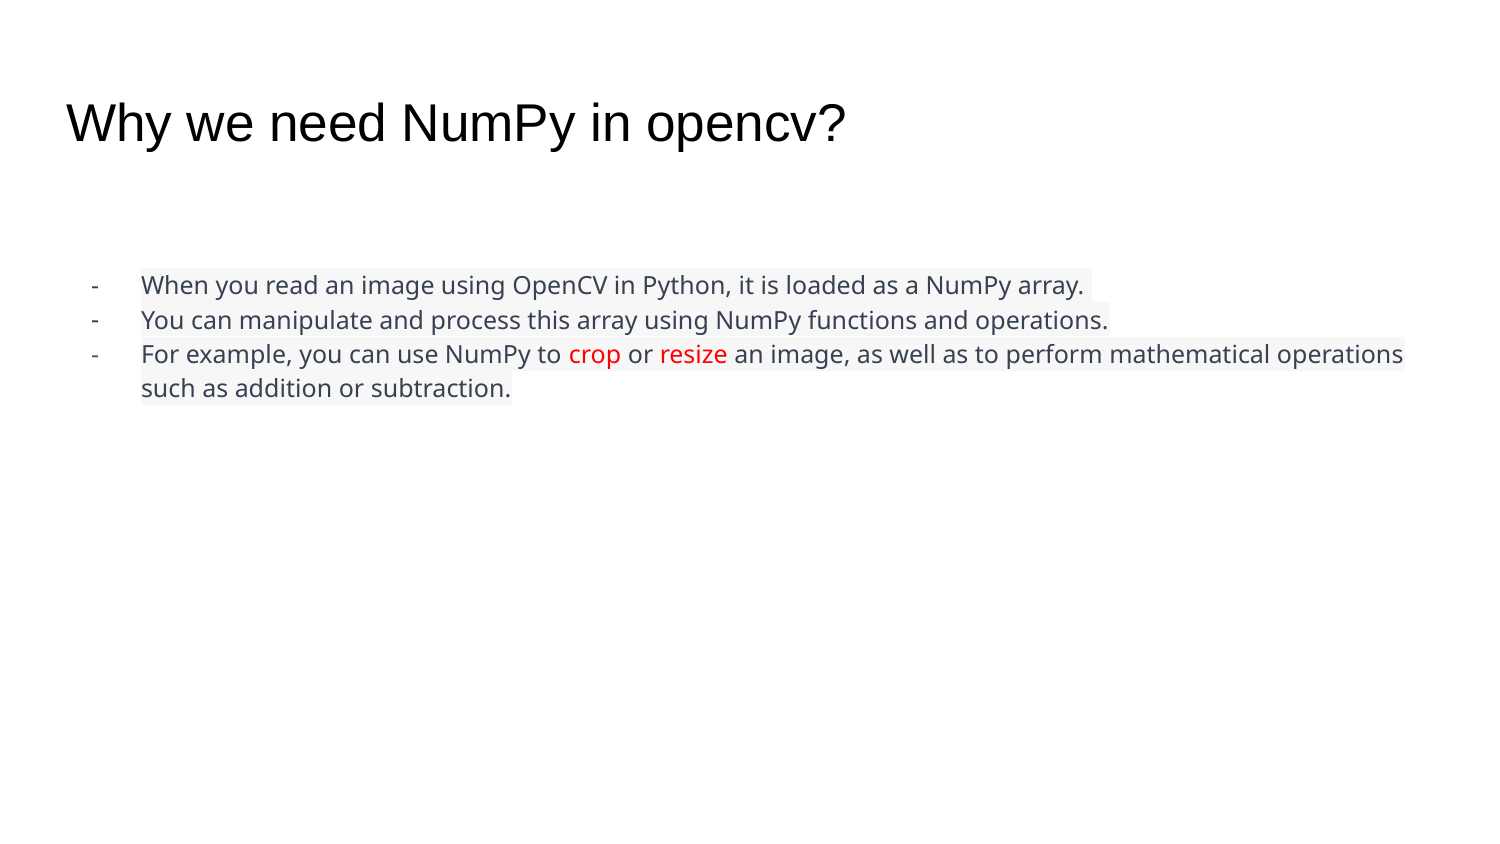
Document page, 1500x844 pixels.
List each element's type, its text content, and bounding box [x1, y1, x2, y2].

title Why we need NumPy in opencv? [51, 72, 1449, 167]
list When you read an image using OpenCV in Python, it is loaded as a NumPy array. You can manipulate and process this array using NumPy functions and operations. For example, you can use NumPy to crop or resize an image, as well as to perform mathematical operations such as addition or subtraction. [51, 189, 1449, 750]
